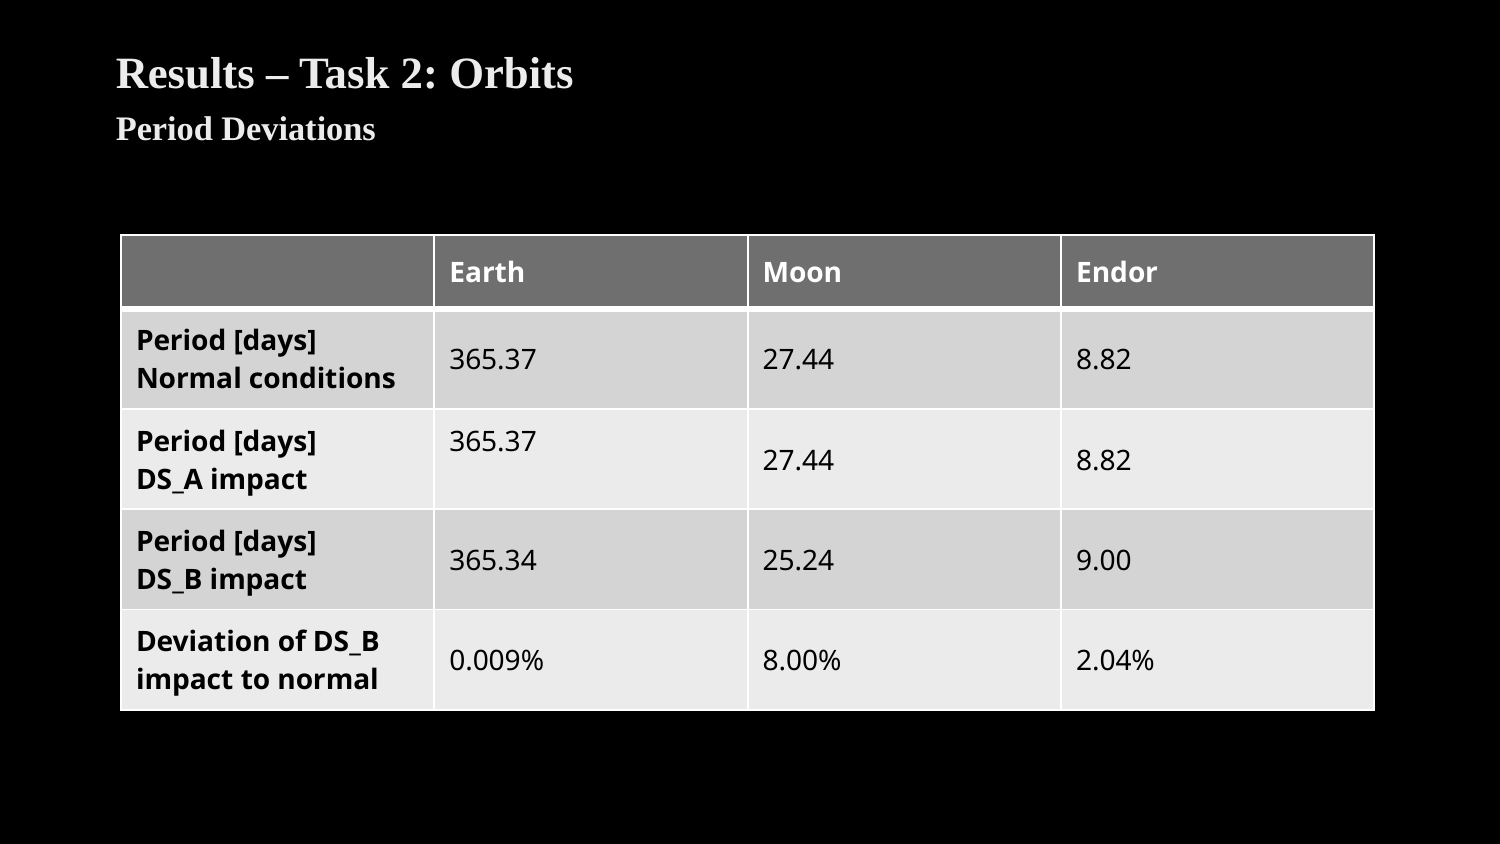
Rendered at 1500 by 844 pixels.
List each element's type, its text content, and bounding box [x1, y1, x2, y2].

table_header Moon [749, 236, 1060, 306]
table_cell 365.34 [435, 510, 747, 609]
table_cell Period [days] Normal conditions [122, 312, 433, 408]
table_cell Period [days] DS_A impact [122, 410, 433, 508]
text_box Results – Task 2: Orbits Period Deviations [100, 29, 1131, 163]
table_cell 365.37 [435, 410, 747, 508]
table_header [122, 236, 433, 306]
table_cell 2.04% [1062, 610, 1373, 709]
table_cell 8.82 [1062, 410, 1373, 508]
table_cell 27.44 [749, 312, 1060, 408]
table_cell 0.009% [435, 610, 747, 709]
table_cell Period [days] DS_B impact [122, 510, 433, 609]
table_cell 9.00 [1062, 510, 1373, 609]
table_cell Deviation of DS_B impact to normal [122, 610, 433, 709]
table_cell 25.24 [749, 510, 1060, 609]
table_header Earth [435, 236, 747, 306]
table_cell 8.00% [749, 610, 1060, 709]
table_cell 27.44 [749, 410, 1060, 508]
table_cell 365.37 [435, 312, 747, 408]
table_cell 8.82 [1062, 312, 1373, 408]
table_header Endor [1062, 236, 1373, 306]
